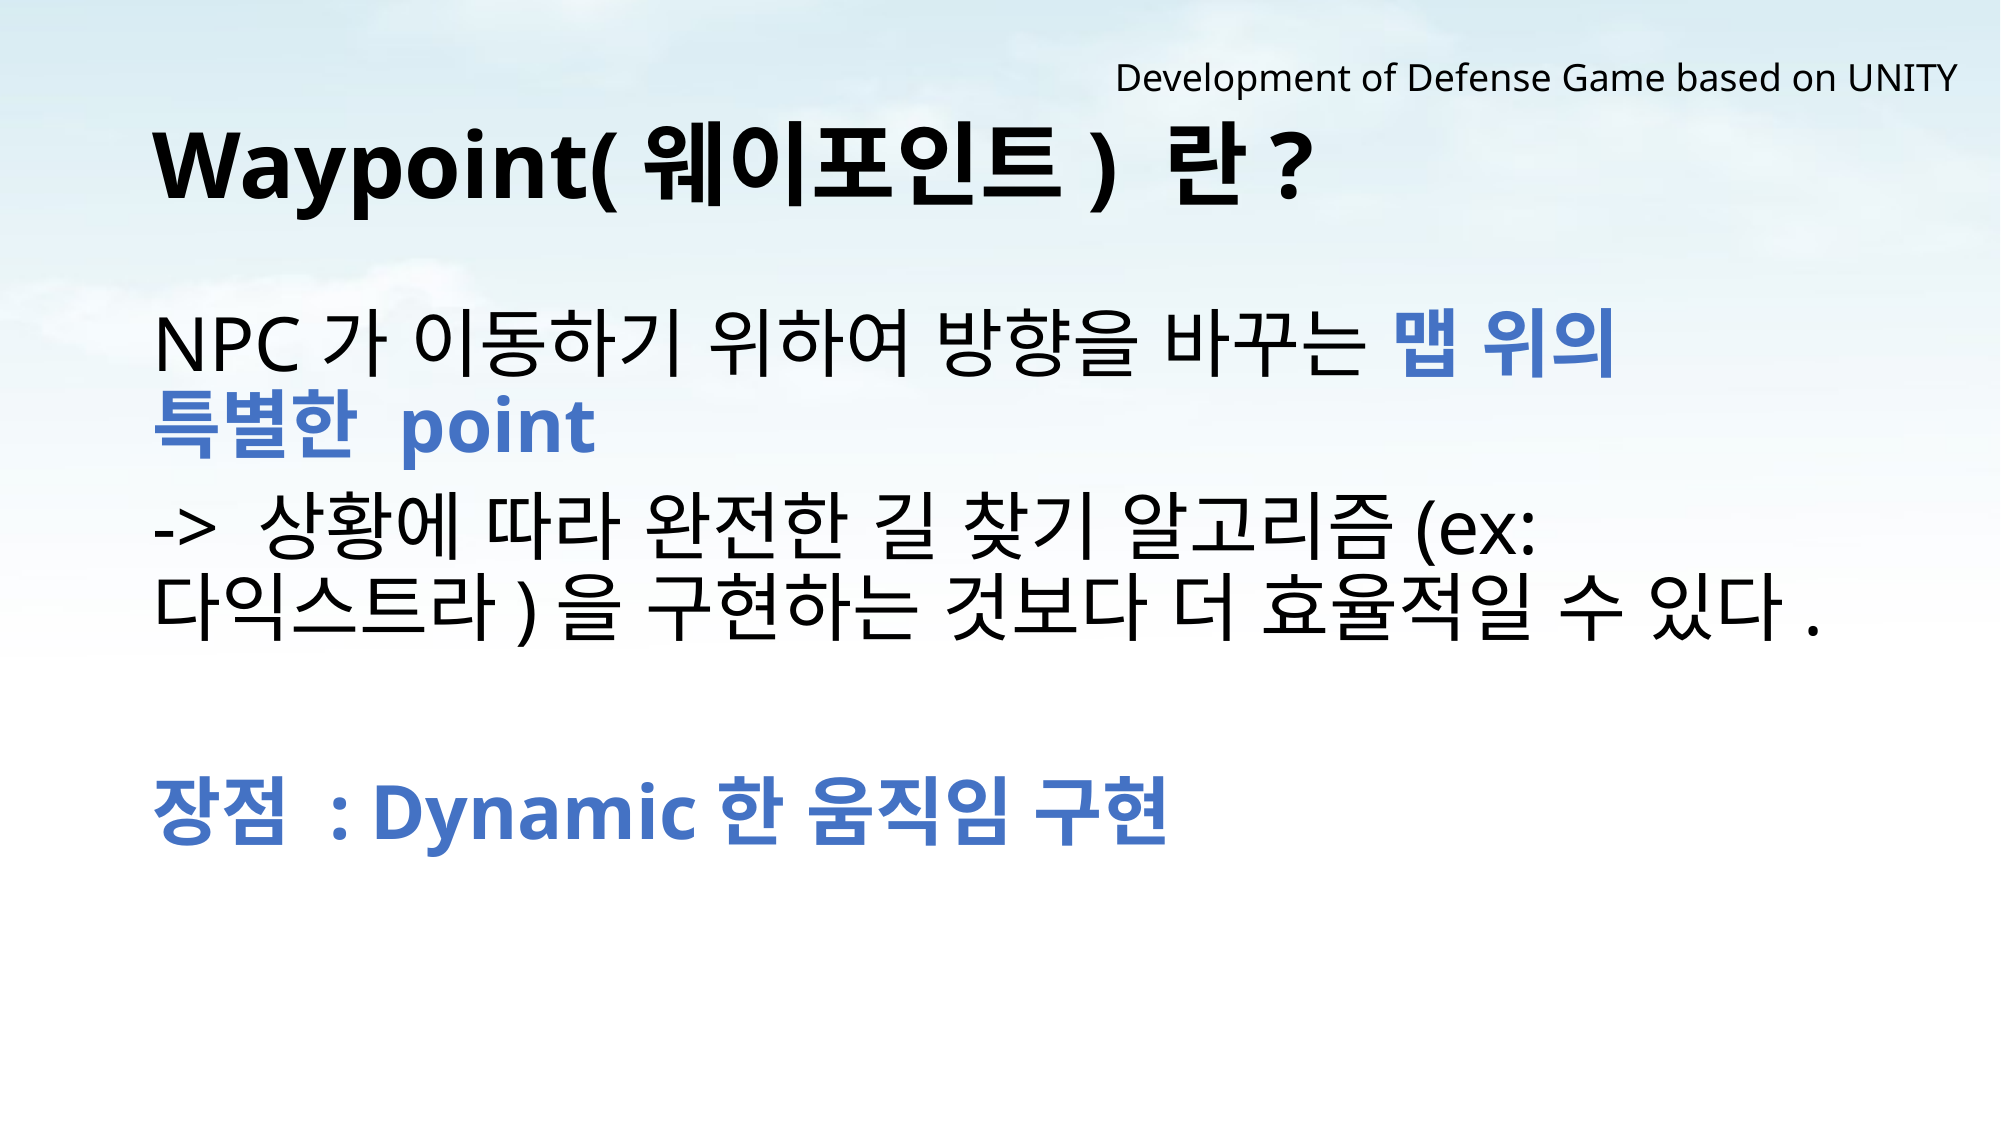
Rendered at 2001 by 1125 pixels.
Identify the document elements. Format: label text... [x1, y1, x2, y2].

picture [0, 0, 2001, 1125]
text_box Development of Defense Game based on UNITY [1099, 46, 2000, 107]
list NPC가 이동하기 위하여 방향을 바꾸는 맵 위의 특별한 point -> 상황에 따라 완전한 길 찾기 알고리즘(ex:다익스트라)을 구현하는 것보다 더 효율적일 수 있다. 장점 : Dynamic한 움직임 구현 [137, 299, 1863, 1014]
title Waypoint(웨이포인트) 란? [137, 59, 1863, 278]
